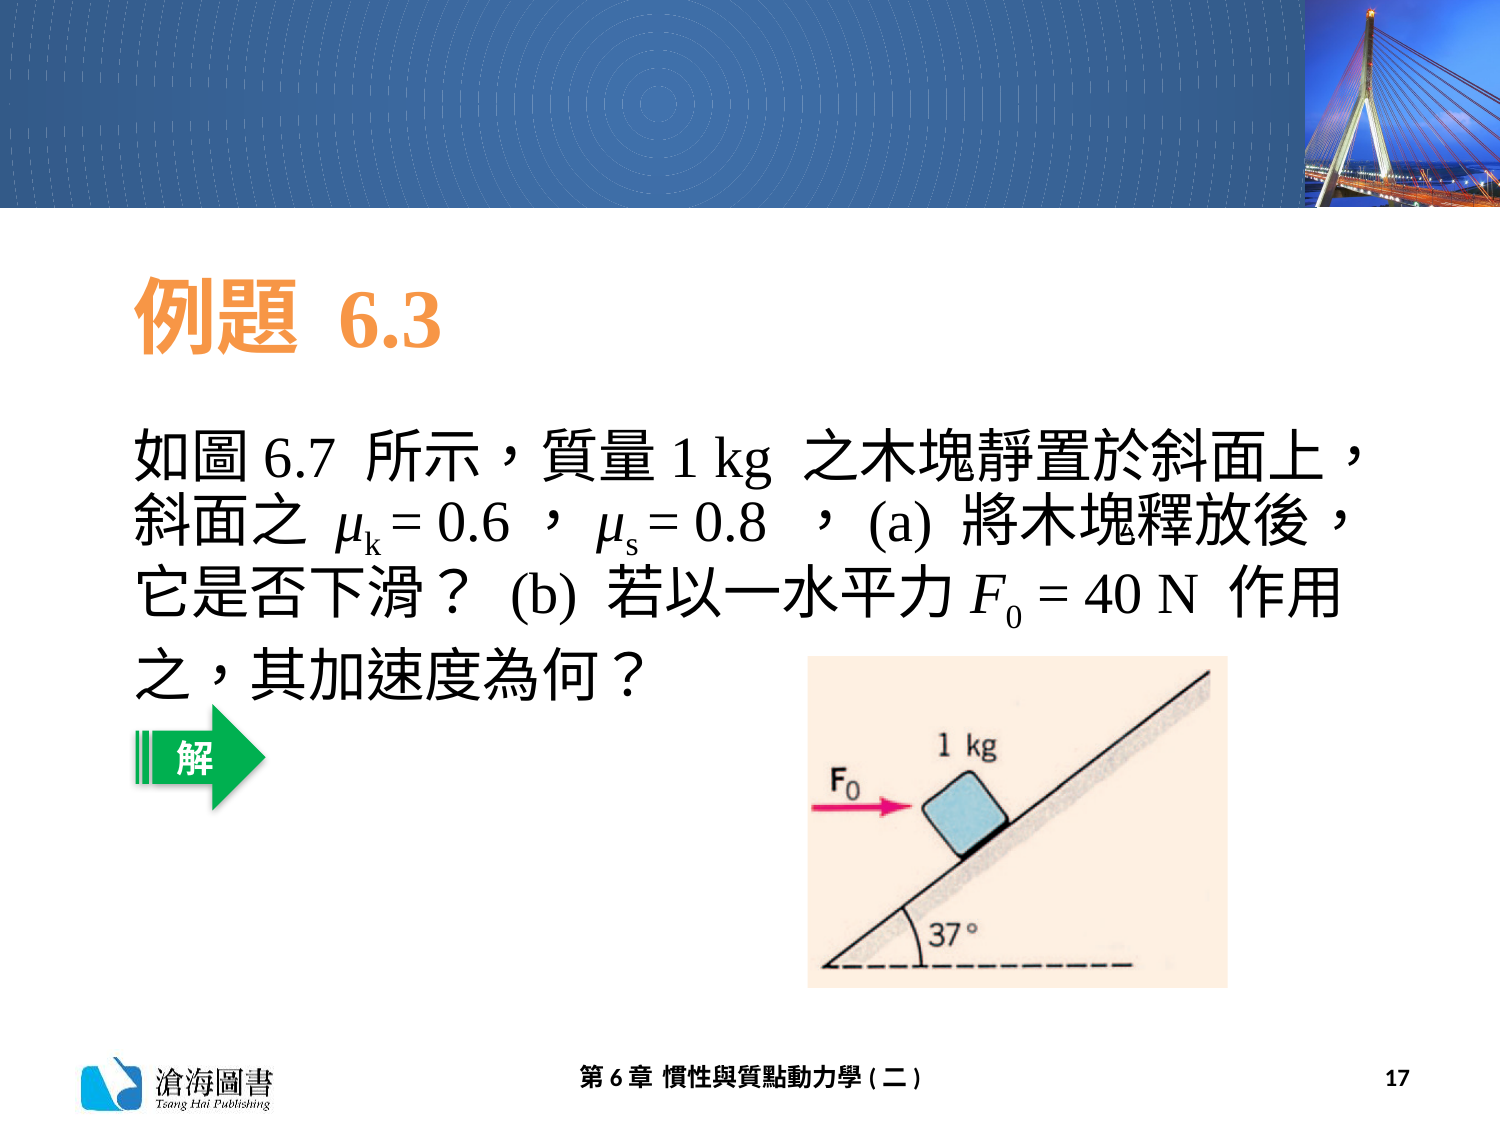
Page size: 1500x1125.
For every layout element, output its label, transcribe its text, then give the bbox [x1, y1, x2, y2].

text_box 解 [135, 730, 140, 784]
footer 第6章 慣性與質點動力學(二) [512, 1046, 988, 1107]
picture [75, 1049, 274, 1118]
text_box 解 [142, 730, 149, 784]
picture [1305, 0, 1500, 207]
picture [807, 656, 1228, 988]
title 例題 6.3 [118, 256, 1394, 386]
list 如圖6.7 所示，質量1 kg 之木塊靜置於斜面上，斜面之 μk = 0.6，μs = 0.8 ，(a) 將木塊釋放後，它是否下滑？ (b) 若以一水平力F0 = 40 N 作用之，其加速度為何？ [118, 408, 1394, 1024]
text_box 解 [152, 704, 266, 811]
slide_number 17 [1074, 1046, 1425, 1107]
